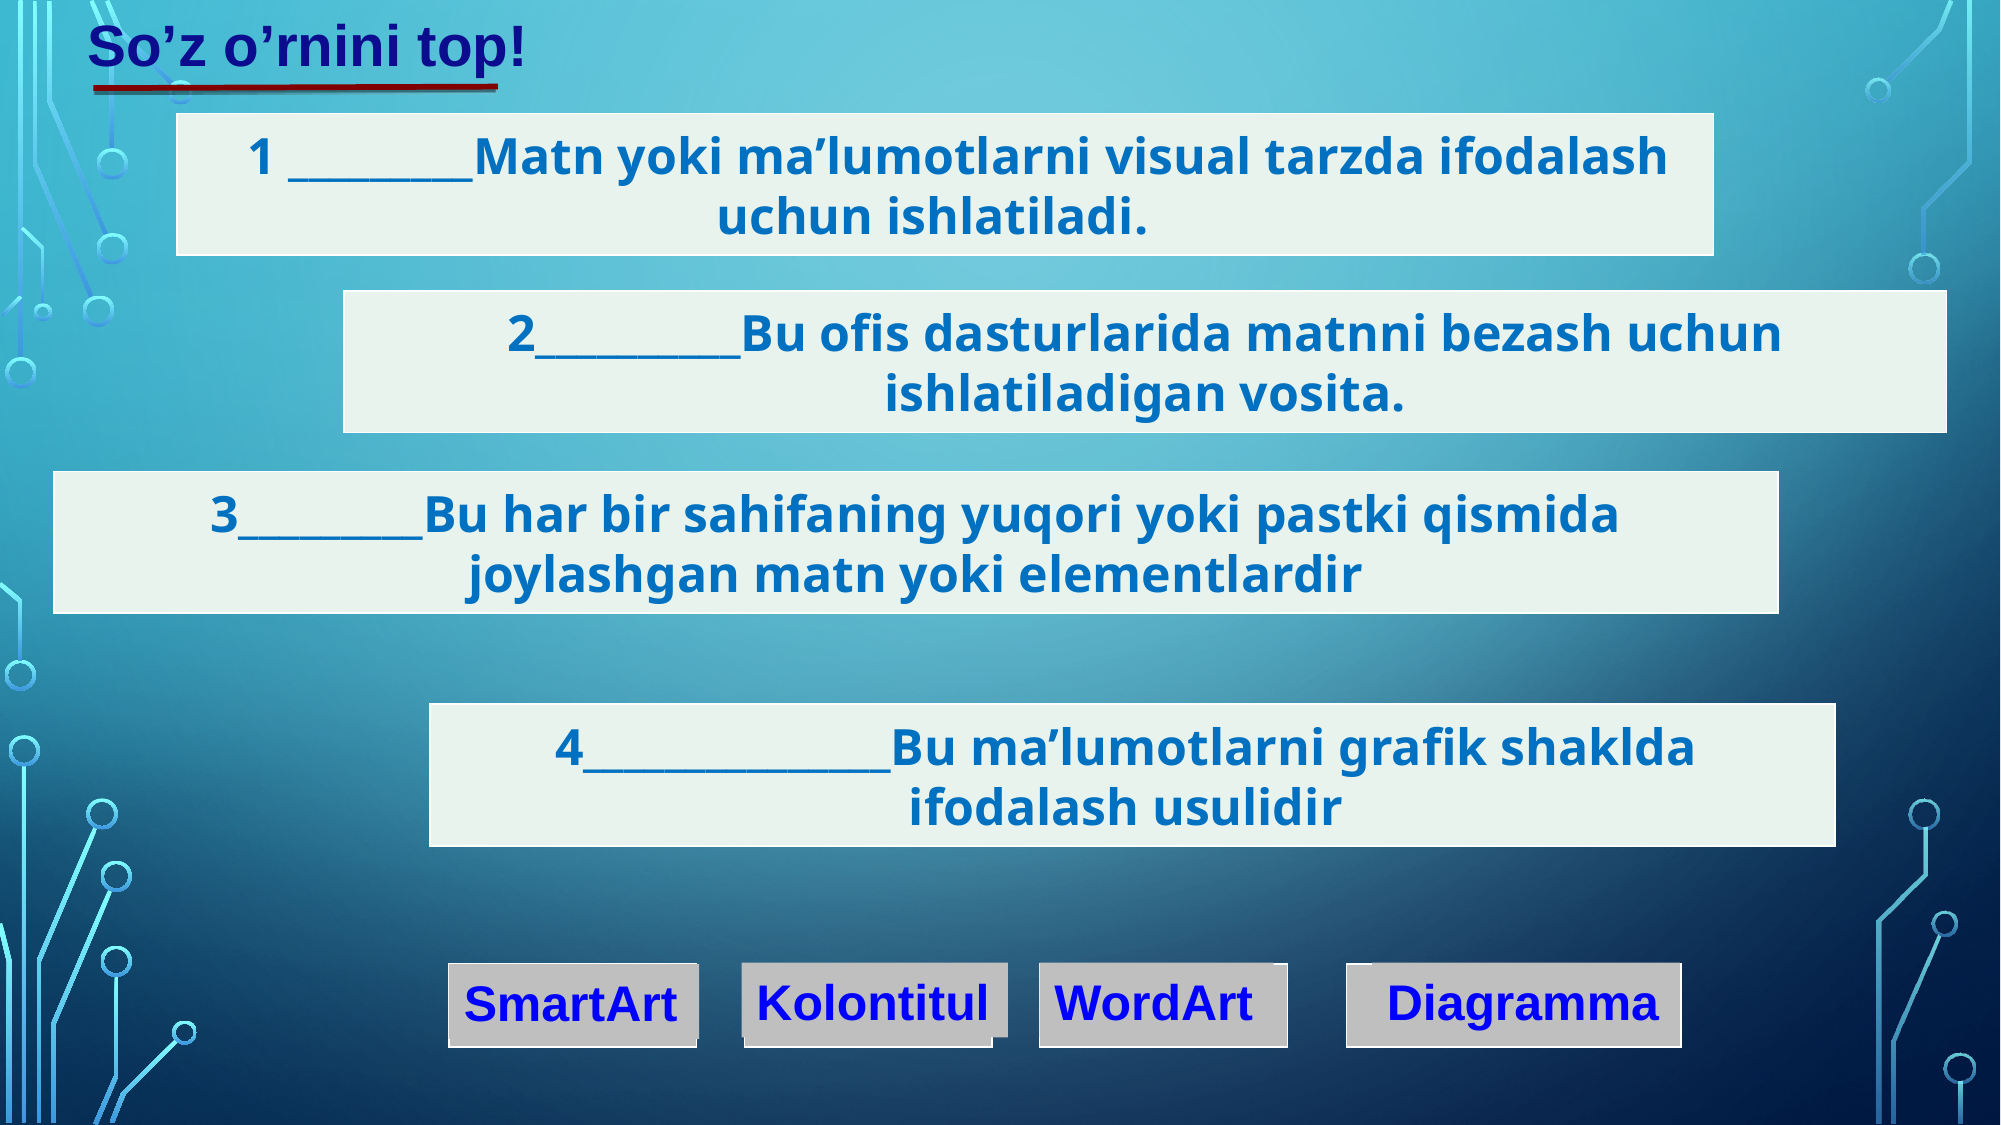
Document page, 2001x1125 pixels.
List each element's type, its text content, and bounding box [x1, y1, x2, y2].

text_box [1039, 964, 1288, 1047]
text_box 2__________Bu ofis dasturlarida matnni bezash uchun ishlatiladigan vosita. [343, 290, 1947, 433]
text_box 1 _________Matn yoki ma’lumotlarni visual tarzda ifodalash uchun ishlatiladi. [177, 113, 1714, 256]
text_box Diagramma [1372, 962, 1680, 1038]
text_box 3_________Bu har bir sahifaning yuqori yoki pastki qismida joylashgan matn yoki elementlardir [53, 471, 1778, 613]
text_box [448, 1039, 697, 1047]
text_box So’z o’rnini top! [53, 0, 562, 86]
text_box WordArt [1039, 962, 1274, 1038]
text_box [1346, 964, 1682, 1047]
text_box 4_______________Bu ma’lumotlarni grafik shaklda ifodalash usulidir [429, 704, 1836, 846]
text_box Kolontitul [741, 962, 1008, 1038]
text_box [744, 1038, 992, 1047]
text_box SmartArt [448, 964, 700, 1039]
